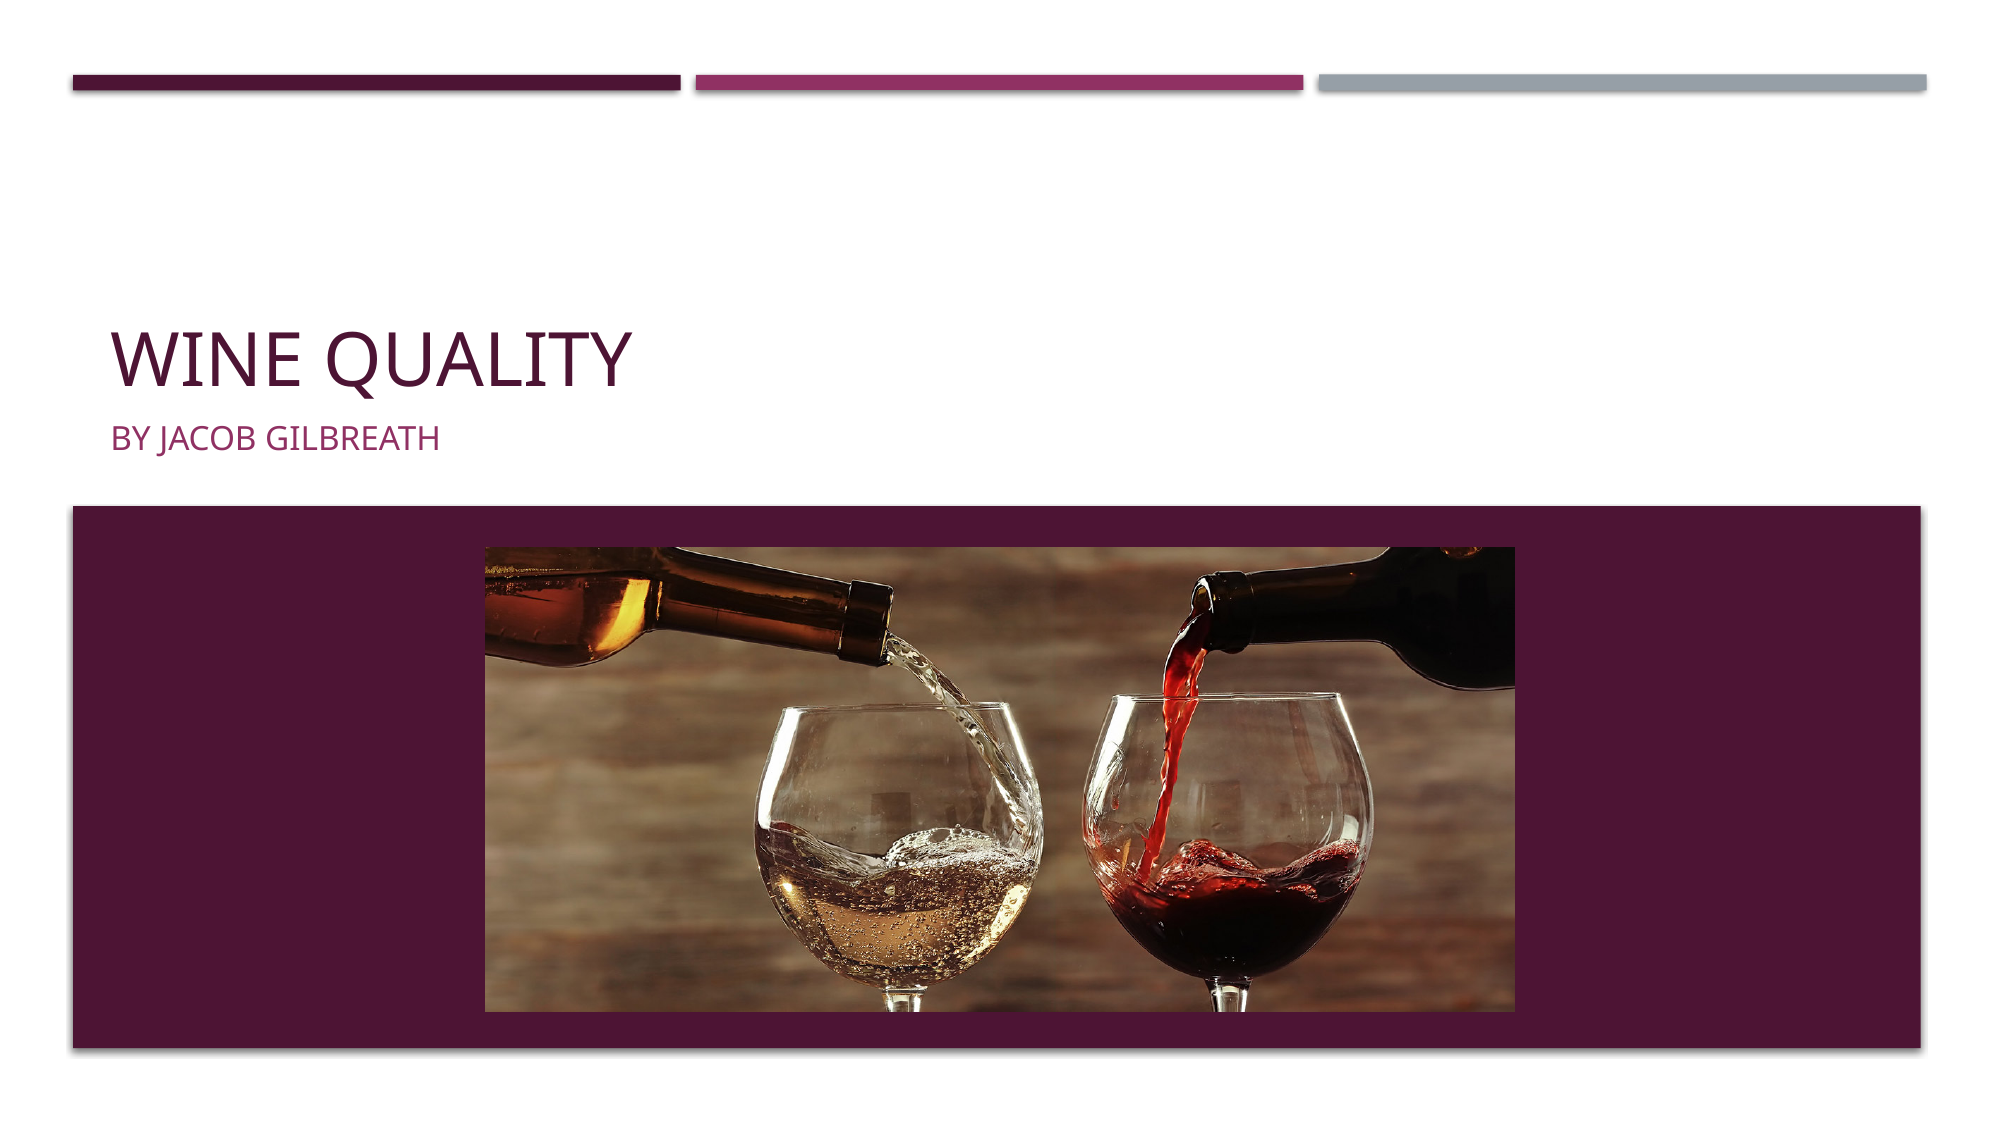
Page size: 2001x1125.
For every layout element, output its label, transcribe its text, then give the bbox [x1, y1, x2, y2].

picture [485, 546, 1515, 1013]
subtitle By Jacob Gilbreath [95, 409, 1899, 507]
title Wine Quality [95, 167, 1899, 409]
